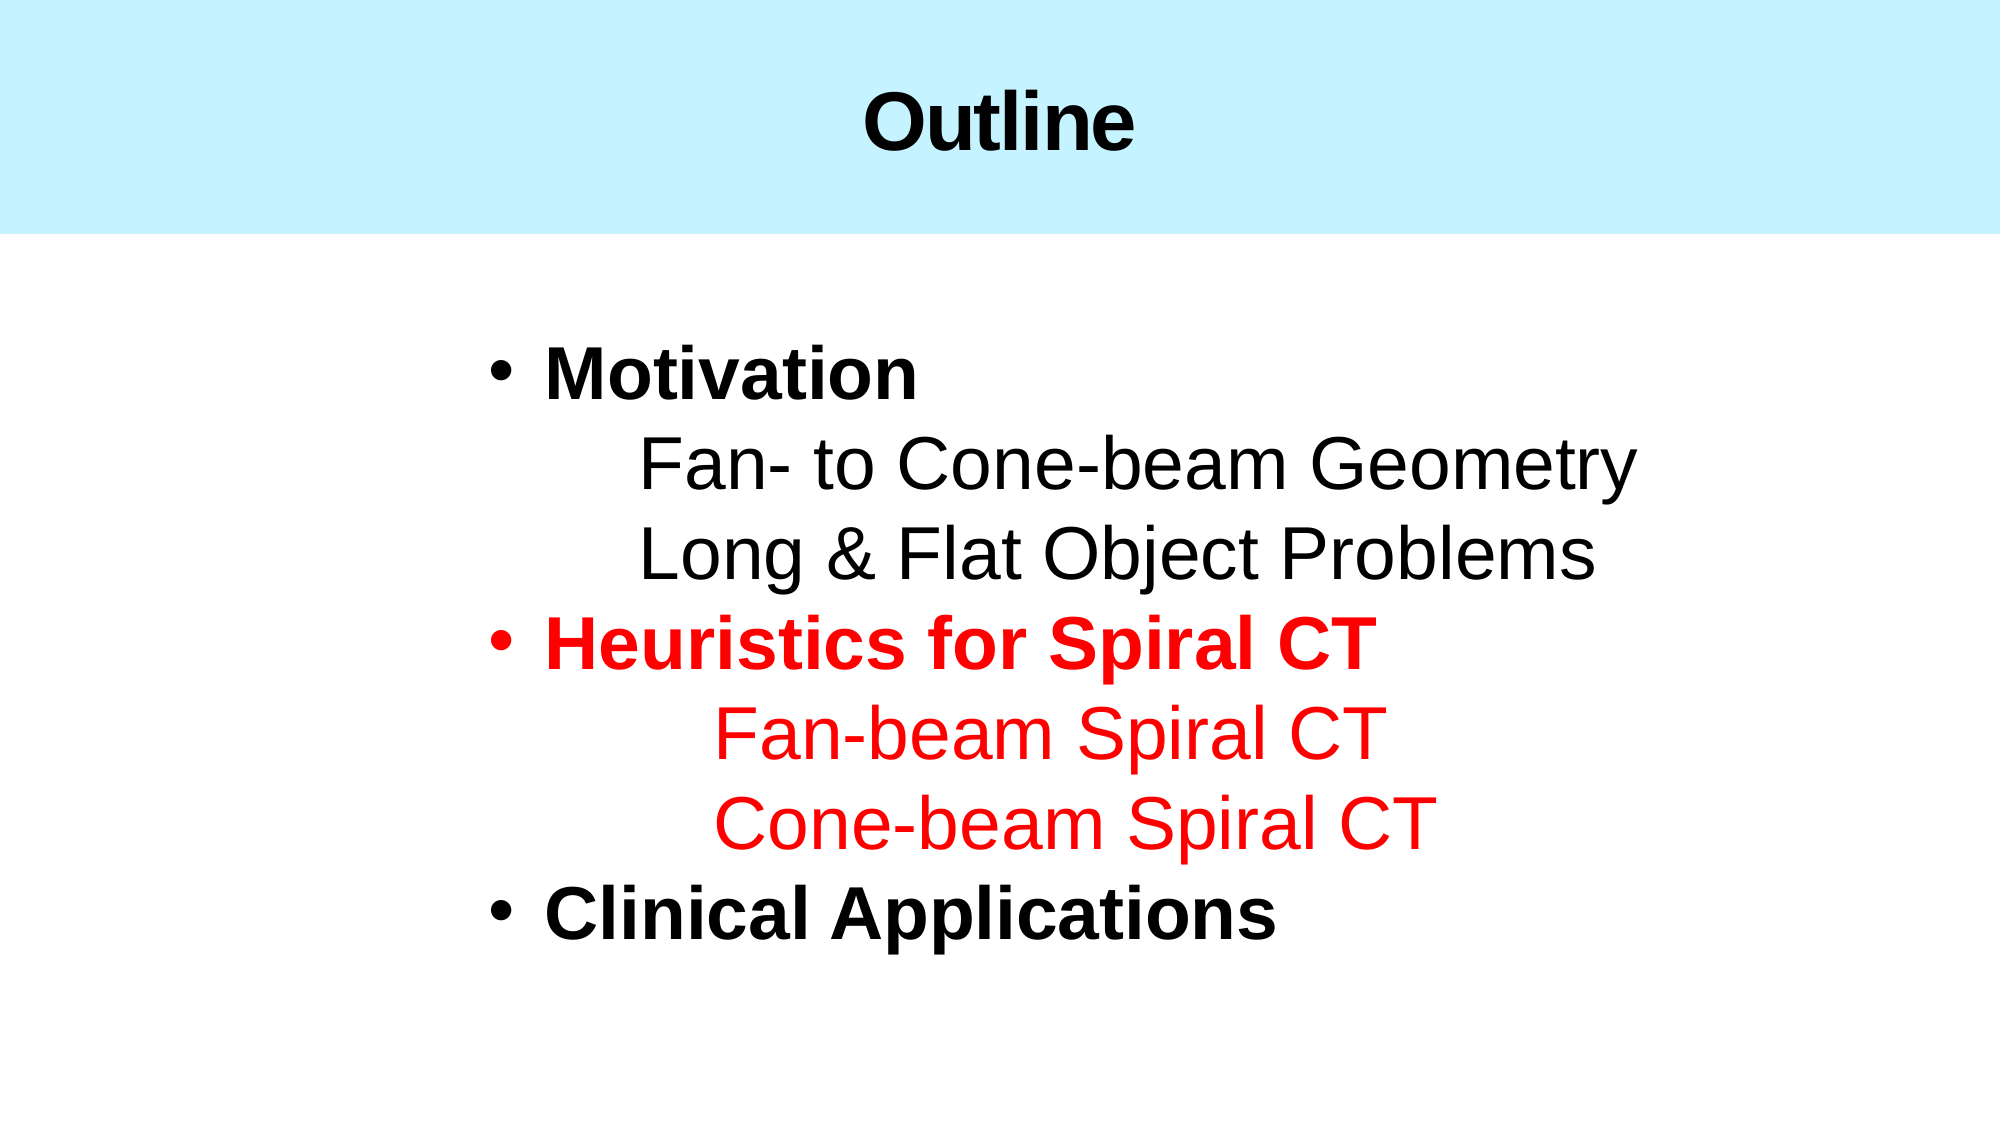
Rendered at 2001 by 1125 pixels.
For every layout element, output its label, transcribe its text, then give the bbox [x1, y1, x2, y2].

title Outline [0, 0, 2000, 234]
text_box Motivation Fan- to Cone-beam Geometry Long & Flat Object Problems Heuristics for Spiral CT Fan-beam Spiral CT Cone-beam Spiral CT Clinical Applications [473, 316, 1748, 962]
